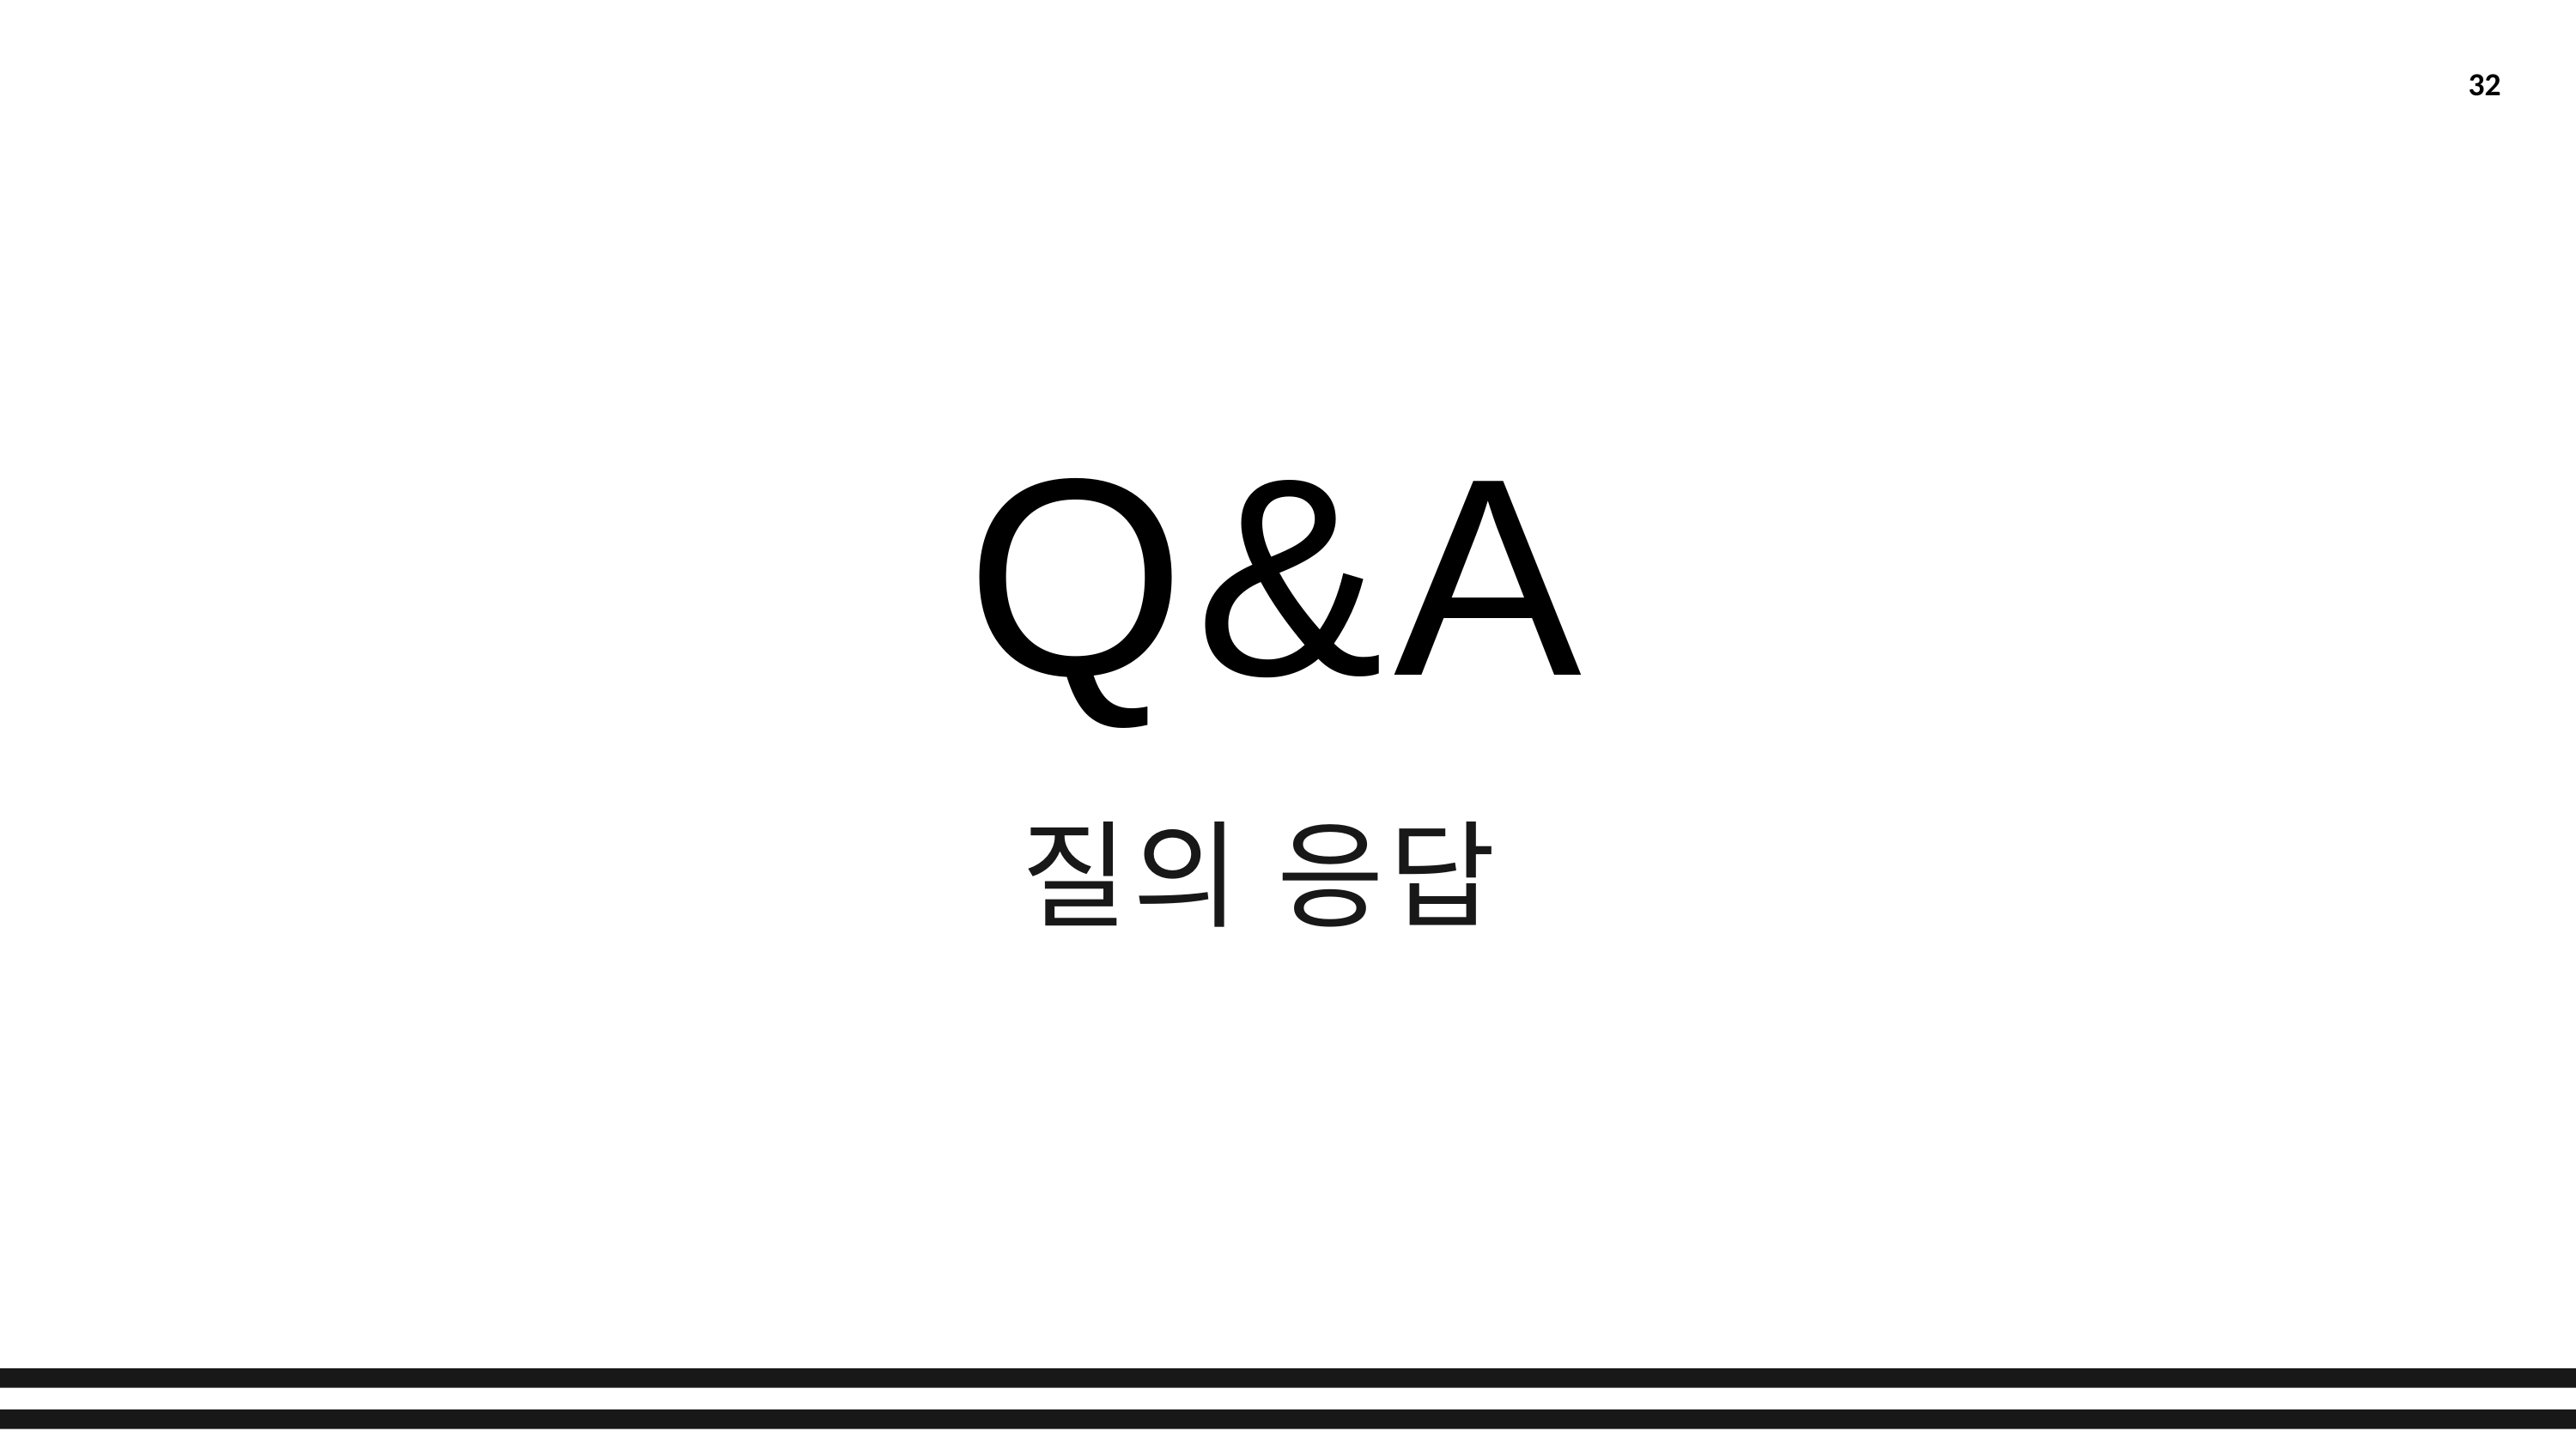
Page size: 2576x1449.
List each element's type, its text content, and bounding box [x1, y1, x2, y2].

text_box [0, 1367, 2576, 1388]
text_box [0, 1409, 2576, 1429]
title 질의 응답 [1019, 799, 1717, 1044]
text_box Q&A [966, 481, 1983, 731]
slide_number 32 [1908, 64, 2501, 102]
